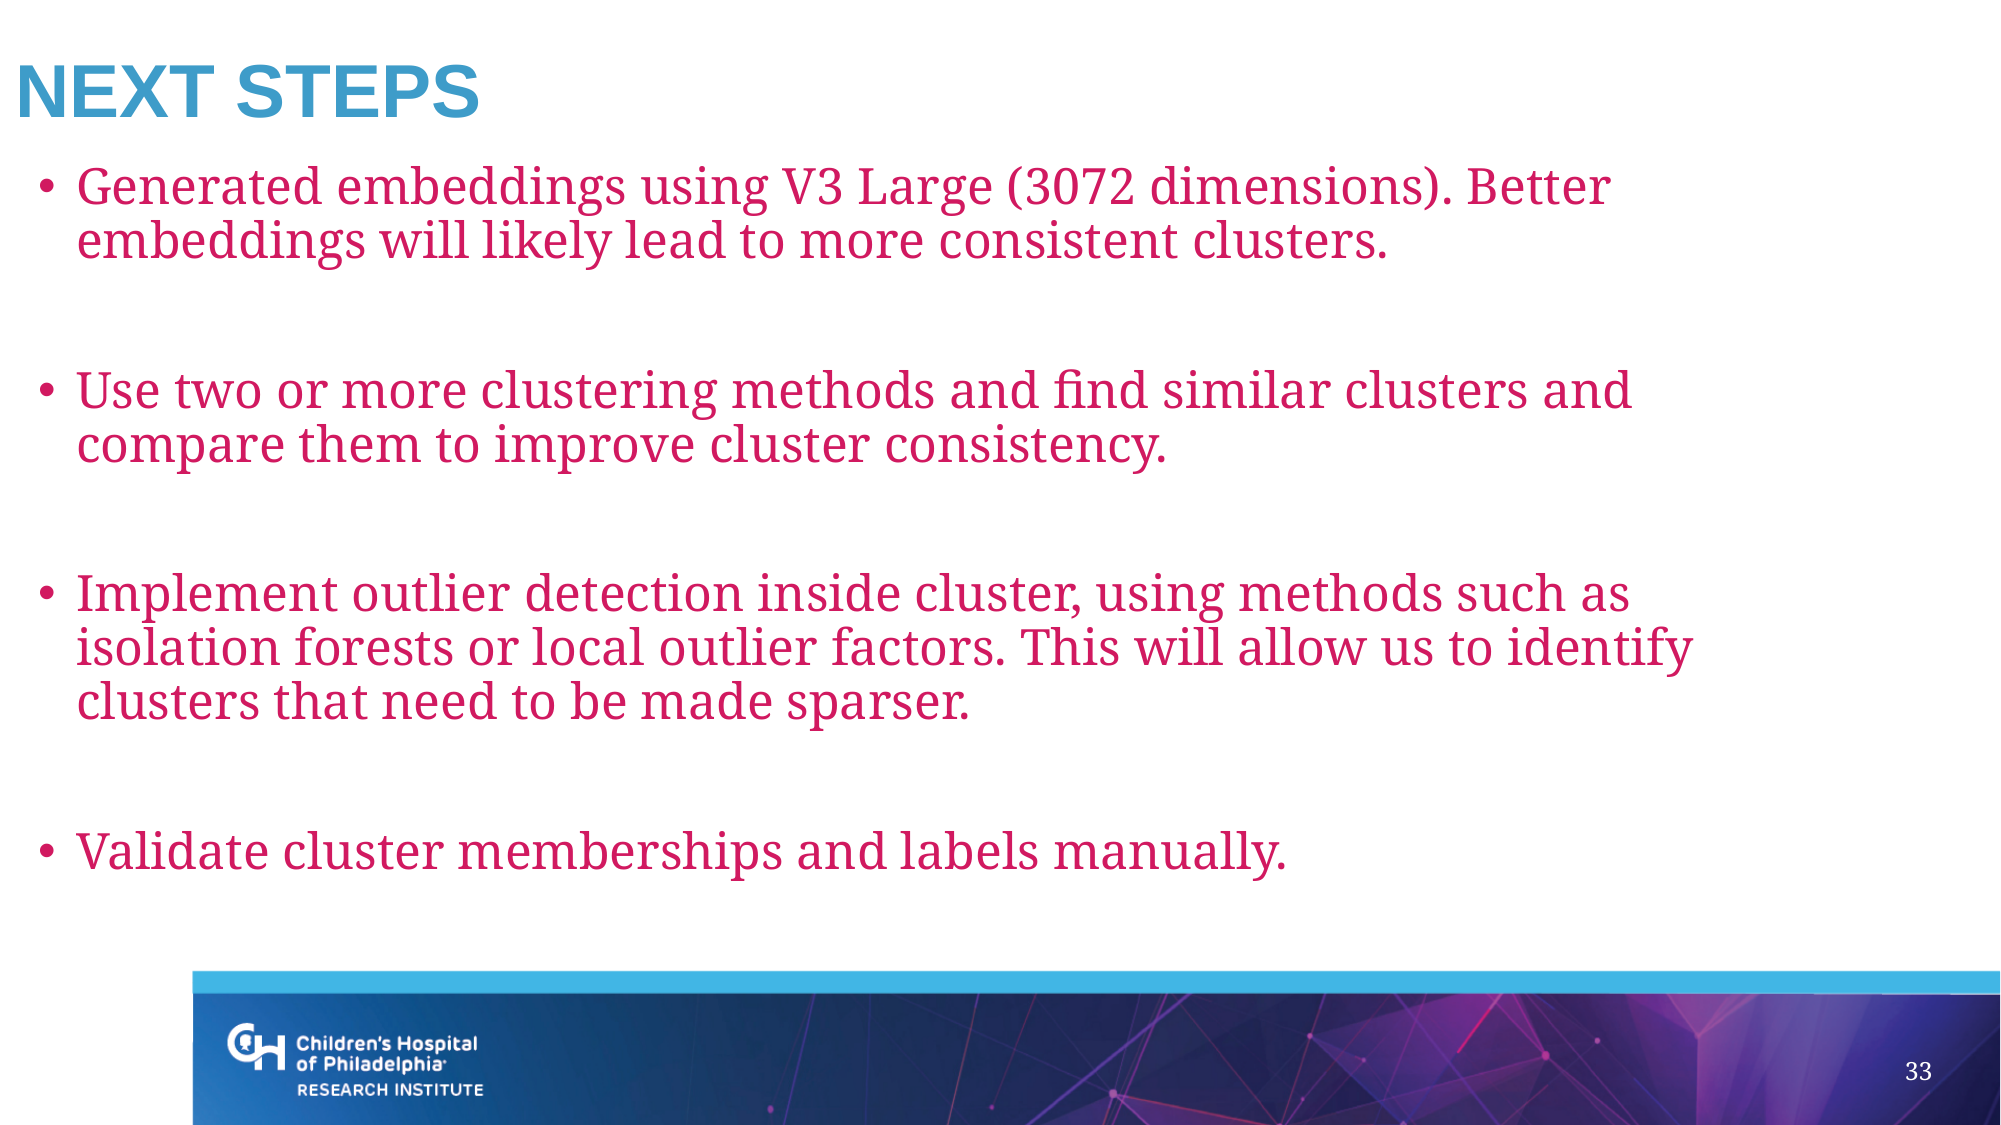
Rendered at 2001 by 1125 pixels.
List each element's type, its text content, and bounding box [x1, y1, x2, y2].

list Generated embeddings using V3 Large (3072 dimensions). Better embeddings will likely lead to more consistent clusters. Use two or more clustering methods and find similar clusters and compare them to improve cluster consistency. Implement outlier detection inside cluster, using methods such as isolation forests or local outlier factors. This will allow us to identify clusters that need to be made sparser. Validate cluster memberships and labels manually. [23, 153, 1830, 906]
title Next steps [0, 0, 1807, 188]
picture [0, 0, 2001, 1125]
slide_number 33 [1857, 1042, 1948, 1103]
